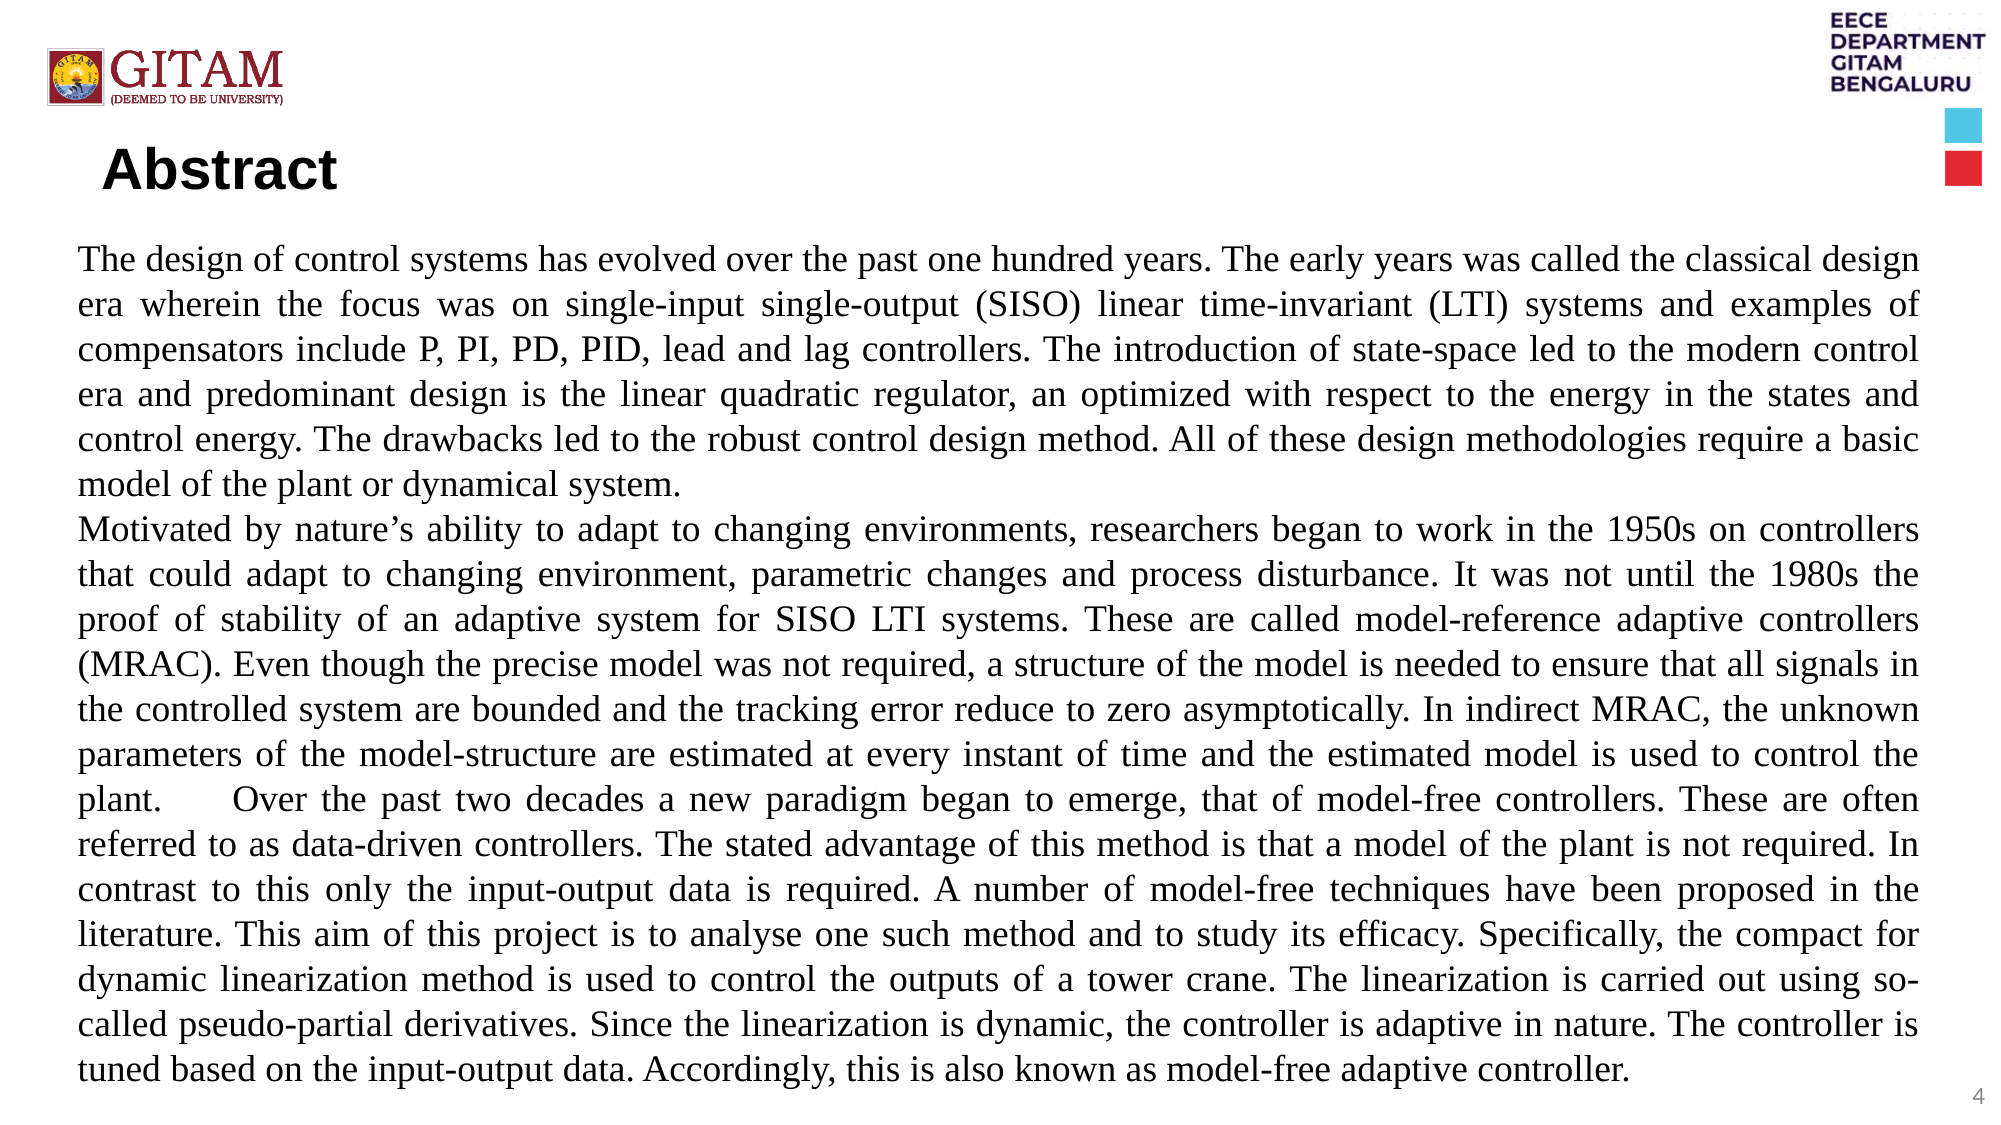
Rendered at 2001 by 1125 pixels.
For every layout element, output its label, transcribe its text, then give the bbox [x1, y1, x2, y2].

text_box The design of control systems has evolved over the past one hundred years. The early years was called the classical design era wherein the focus was on single-input single-output (SISO) linear time-invariant (LTI) systems and examples of compensators include P, PI, PD, PID, lead and lag controllers. The introduction of state-space led to the modern control era and predominant design is the linear quadratic regulator, an optimized with respect to the energy in the states and control energy. The drawbacks led to the robust control design method. All of these design methodologies require a basic model of the plant or dynamical system. Motivated by nature’s ability to adapt to changing environments, researchers began to work in the 1950s on controllers that could adapt to changing environment, parametric changes and process disturbance. It was not until the 1980s the proof of stability of an adaptive system for SISO LTI systems. These are called model-reference adaptive controllers (MRAC). Even though the precise model was not required, a structure of the model is needed to ensure that all signals in the controlled system are bounded and the tracking error reduce to zero asymptotically. In indirect MRAC, the unknown parameters of the model-structure are estimated at every instant of time and the estimated model is used to control the plant. Over the past two decades a new paradigm began to emerge, that of model-free controllers. These are often referred to as data-driven controllers. The stated advantage of this method is that a model of the plant is not required. In contrast to this only the input-output data is required. A number of model-free techniques have been proposed in the literature. This aim of this project is to analyse one such method and to study its efficacy. Specifically, the compact for dynamic linearization method is used to control the outputs of a tower crane. The linearization is carried out using so-called pseudo-partial derivatives. Since the linearization is dynamic, the controller is adaptive in nature. The controller is tuned based on the input-output data. Accordingly, this is also known as model-free adaptive controller. [62, 226, 1937, 1097]
picture [1824, 1, 2000, 101]
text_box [1944, 109, 1982, 186]
picture [42, 42, 291, 112]
text_box Abstract [87, 123, 502, 209]
slide_number 4 [1550, 1065, 2000, 1125]
